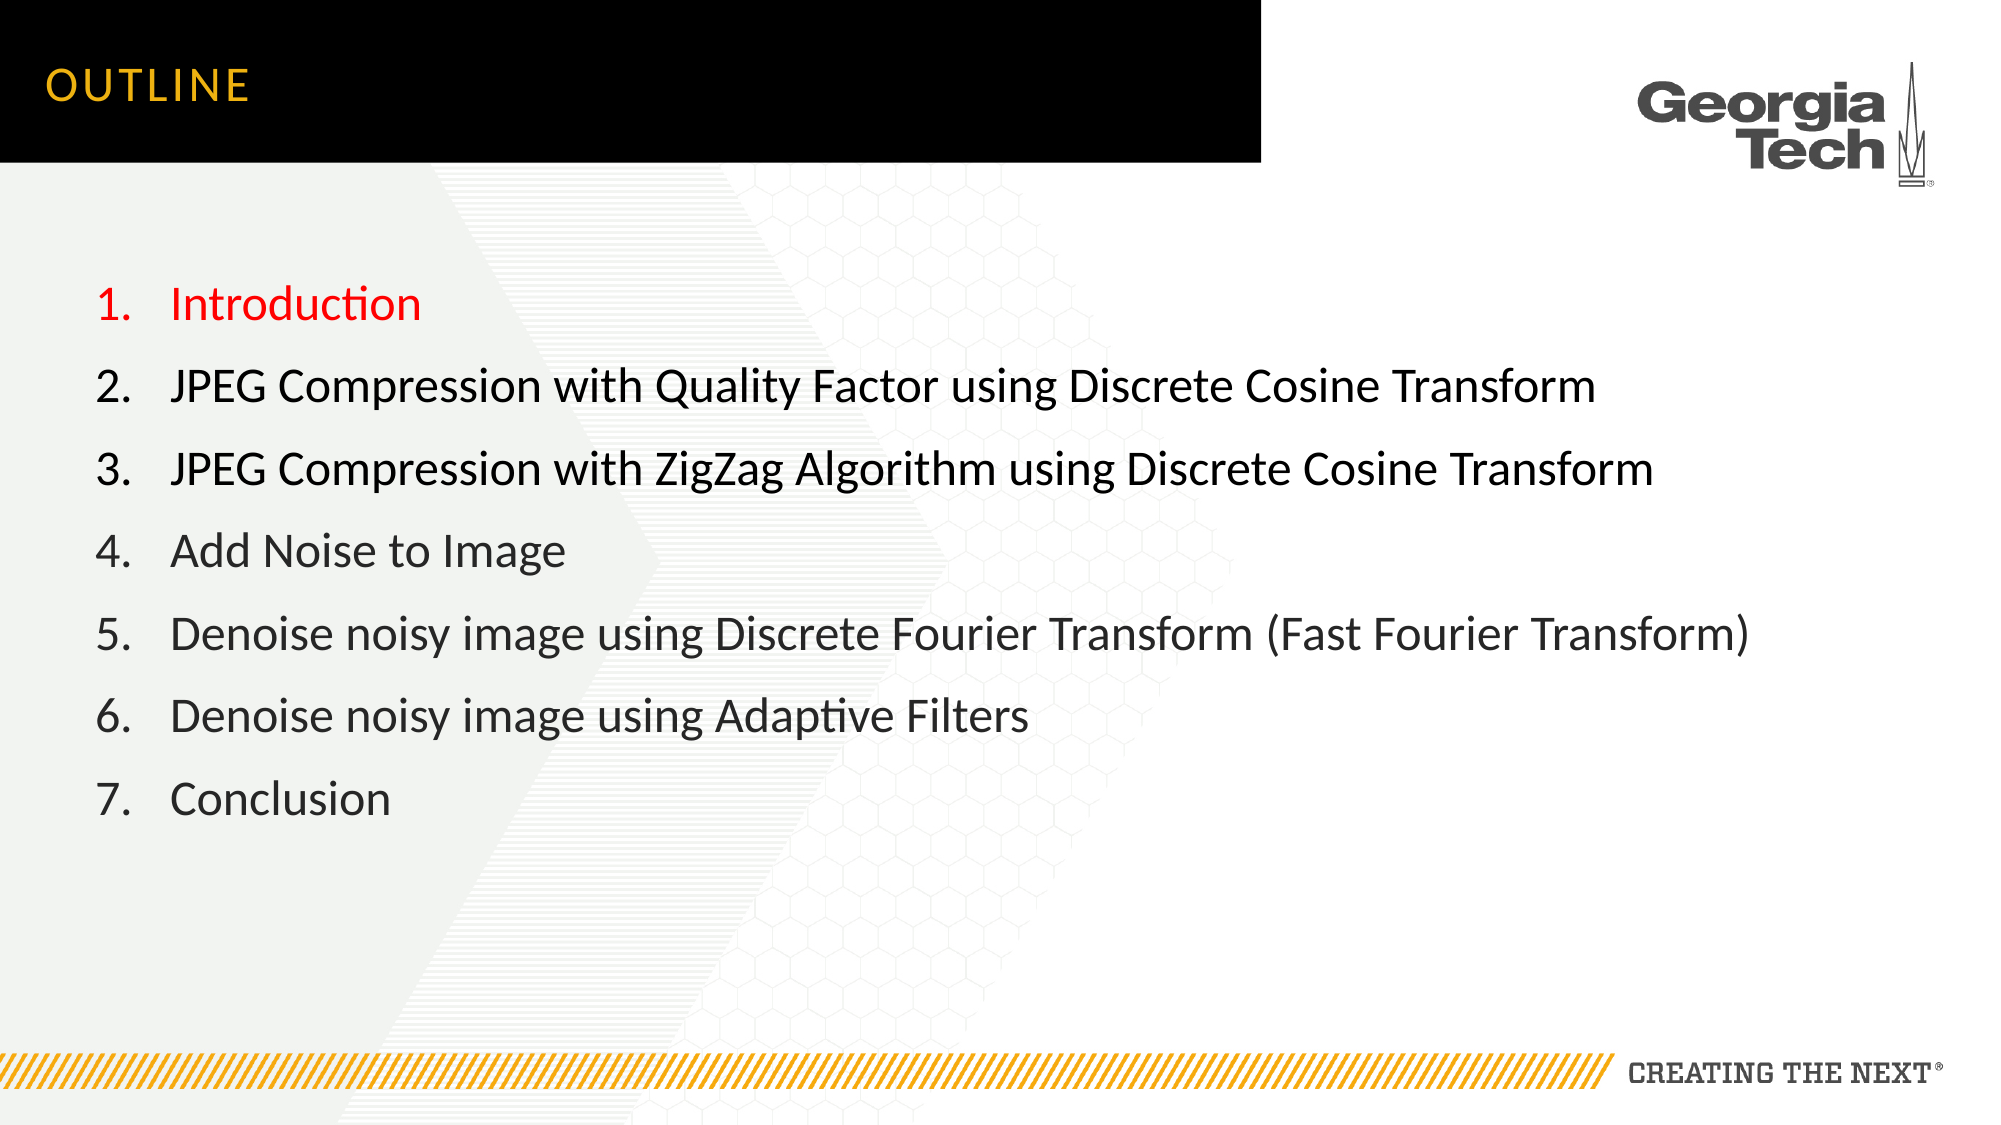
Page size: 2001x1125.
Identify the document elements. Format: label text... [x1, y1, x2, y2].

picture [0, 0, 2001, 1125]
title OutLine [0, 0, 1262, 163]
list Introduction JPEG Compression with Quality Factor using Discrete Cosine Transform JPEG Compression with ZigZag Algorithm using Discrete Cosine Transform Add Noise to Image Denoise noisy image using Discrete Fourier Transform (Fast Fourier Transform) Denoise noisy image using Adaptive Filters Conclusion [50, 262, 1919, 1021]
